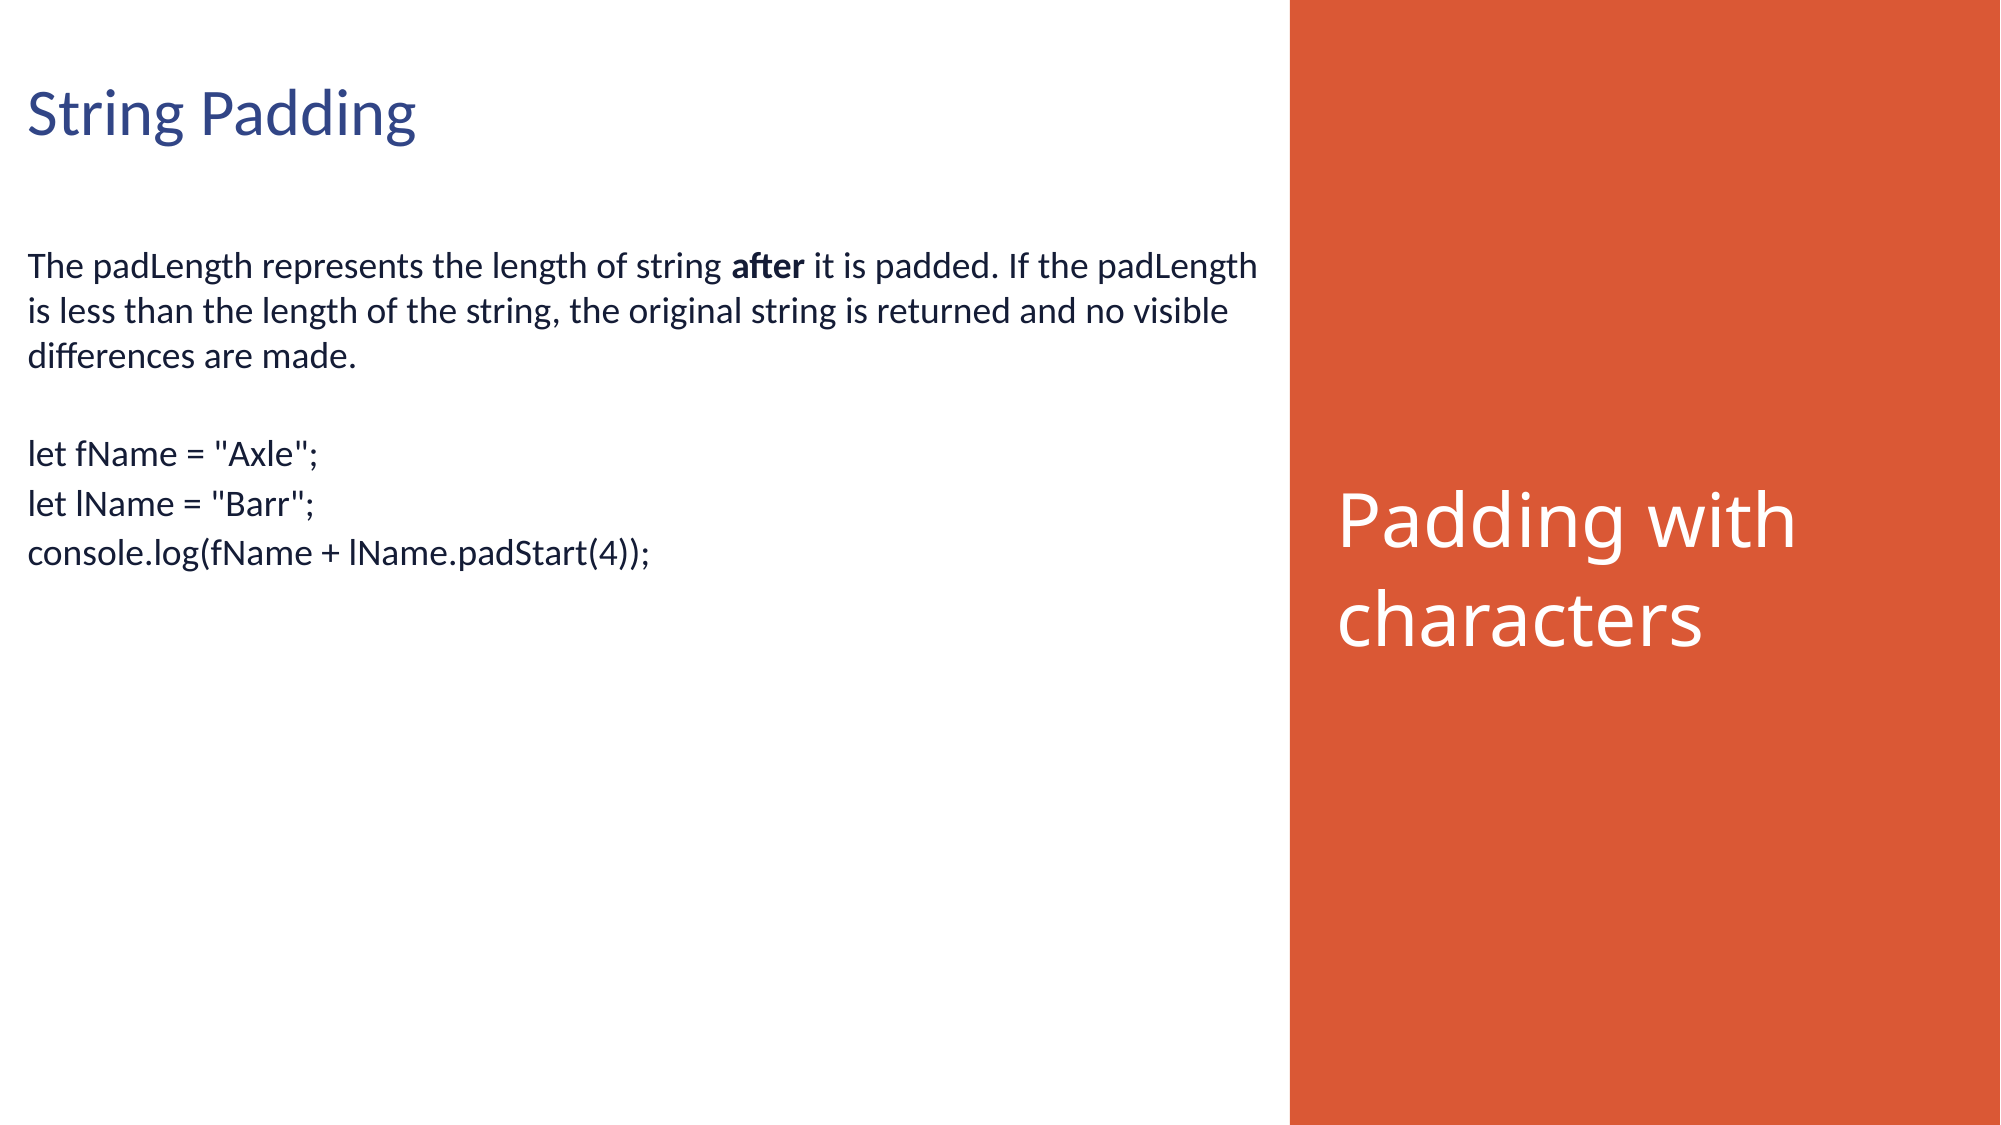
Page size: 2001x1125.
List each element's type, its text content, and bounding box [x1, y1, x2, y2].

list The padLength represents the length of string after it is padded. If the padLength is less than the length of the string, the original string is returned and no visible differences are made. let fName = "Axle"; let lName = "Barr"; console.log(fName + lName.padStart(4)); [27, 191, 1287, 1007]
list String Padding [27, 60, 999, 154]
list Padding with characters [1336, 341, 1862, 784]
